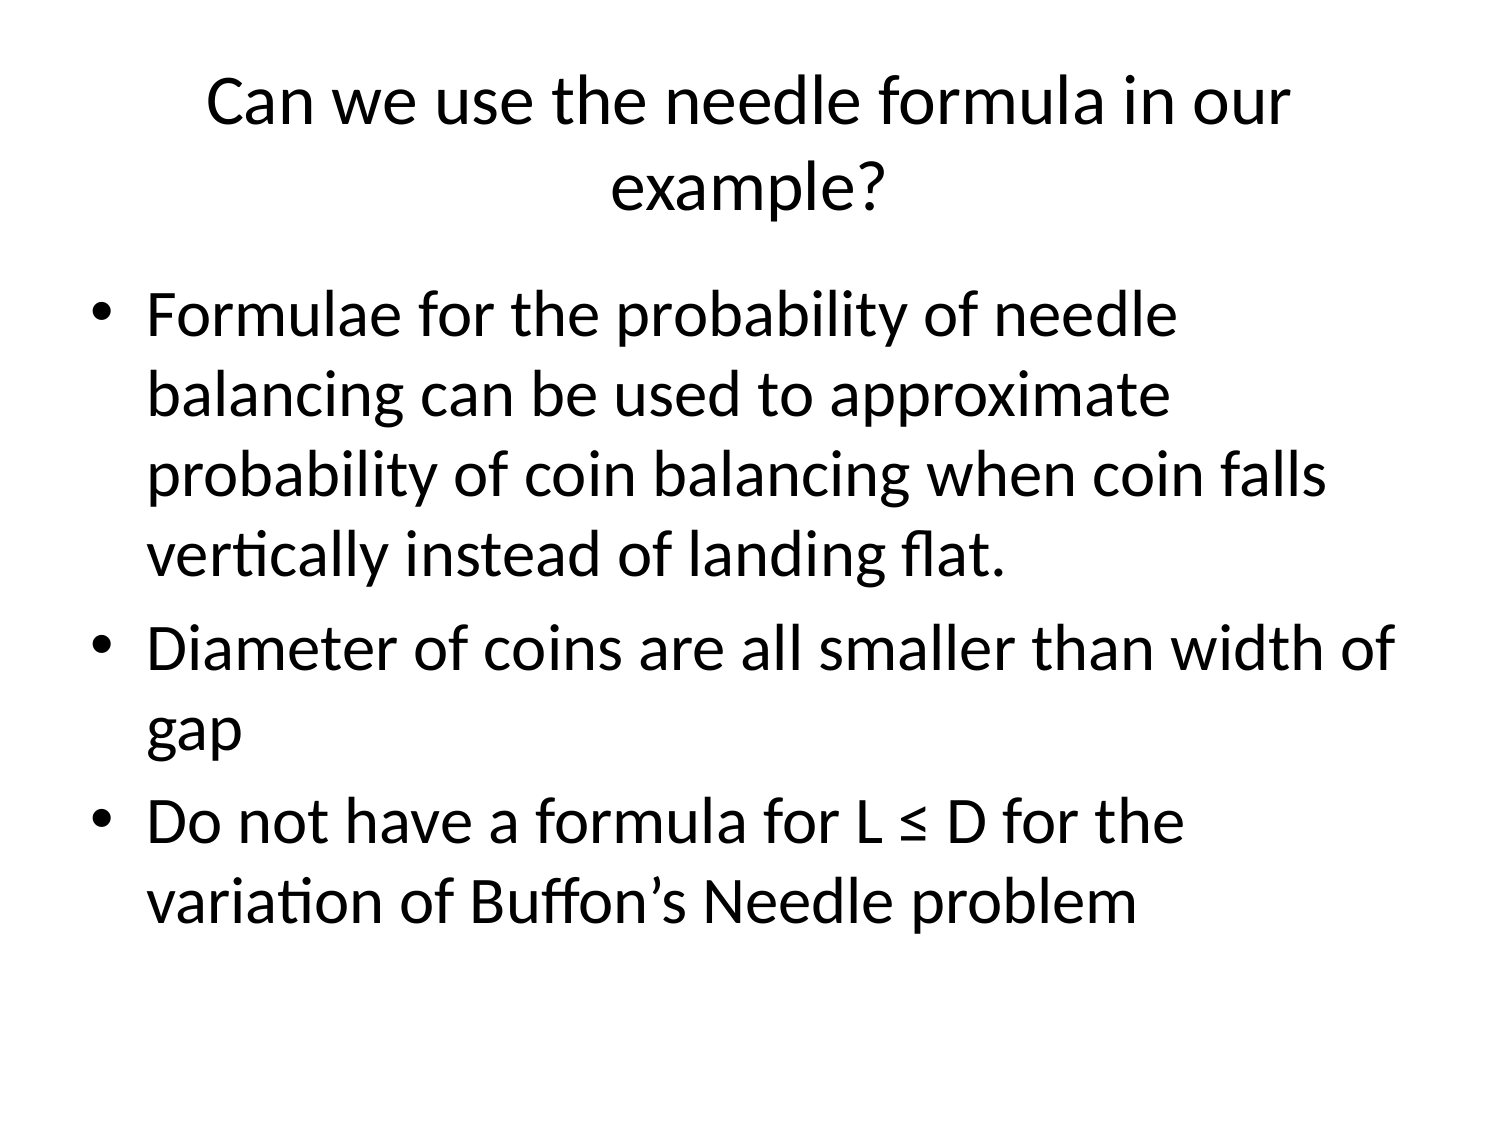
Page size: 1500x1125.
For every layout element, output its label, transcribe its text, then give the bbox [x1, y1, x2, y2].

title Can we use the needle formula in our example? [75, 45, 1425, 233]
list Formulae for the probability of needle balancing can be used to approximate probability of coin balancing when coin falls vertically instead of landing flat. Diameter of coins are all smaller than width of gap Do not have a formula for L ≤ D for the variation of Buffon’s Needle problem [75, 262, 1425, 1005]
